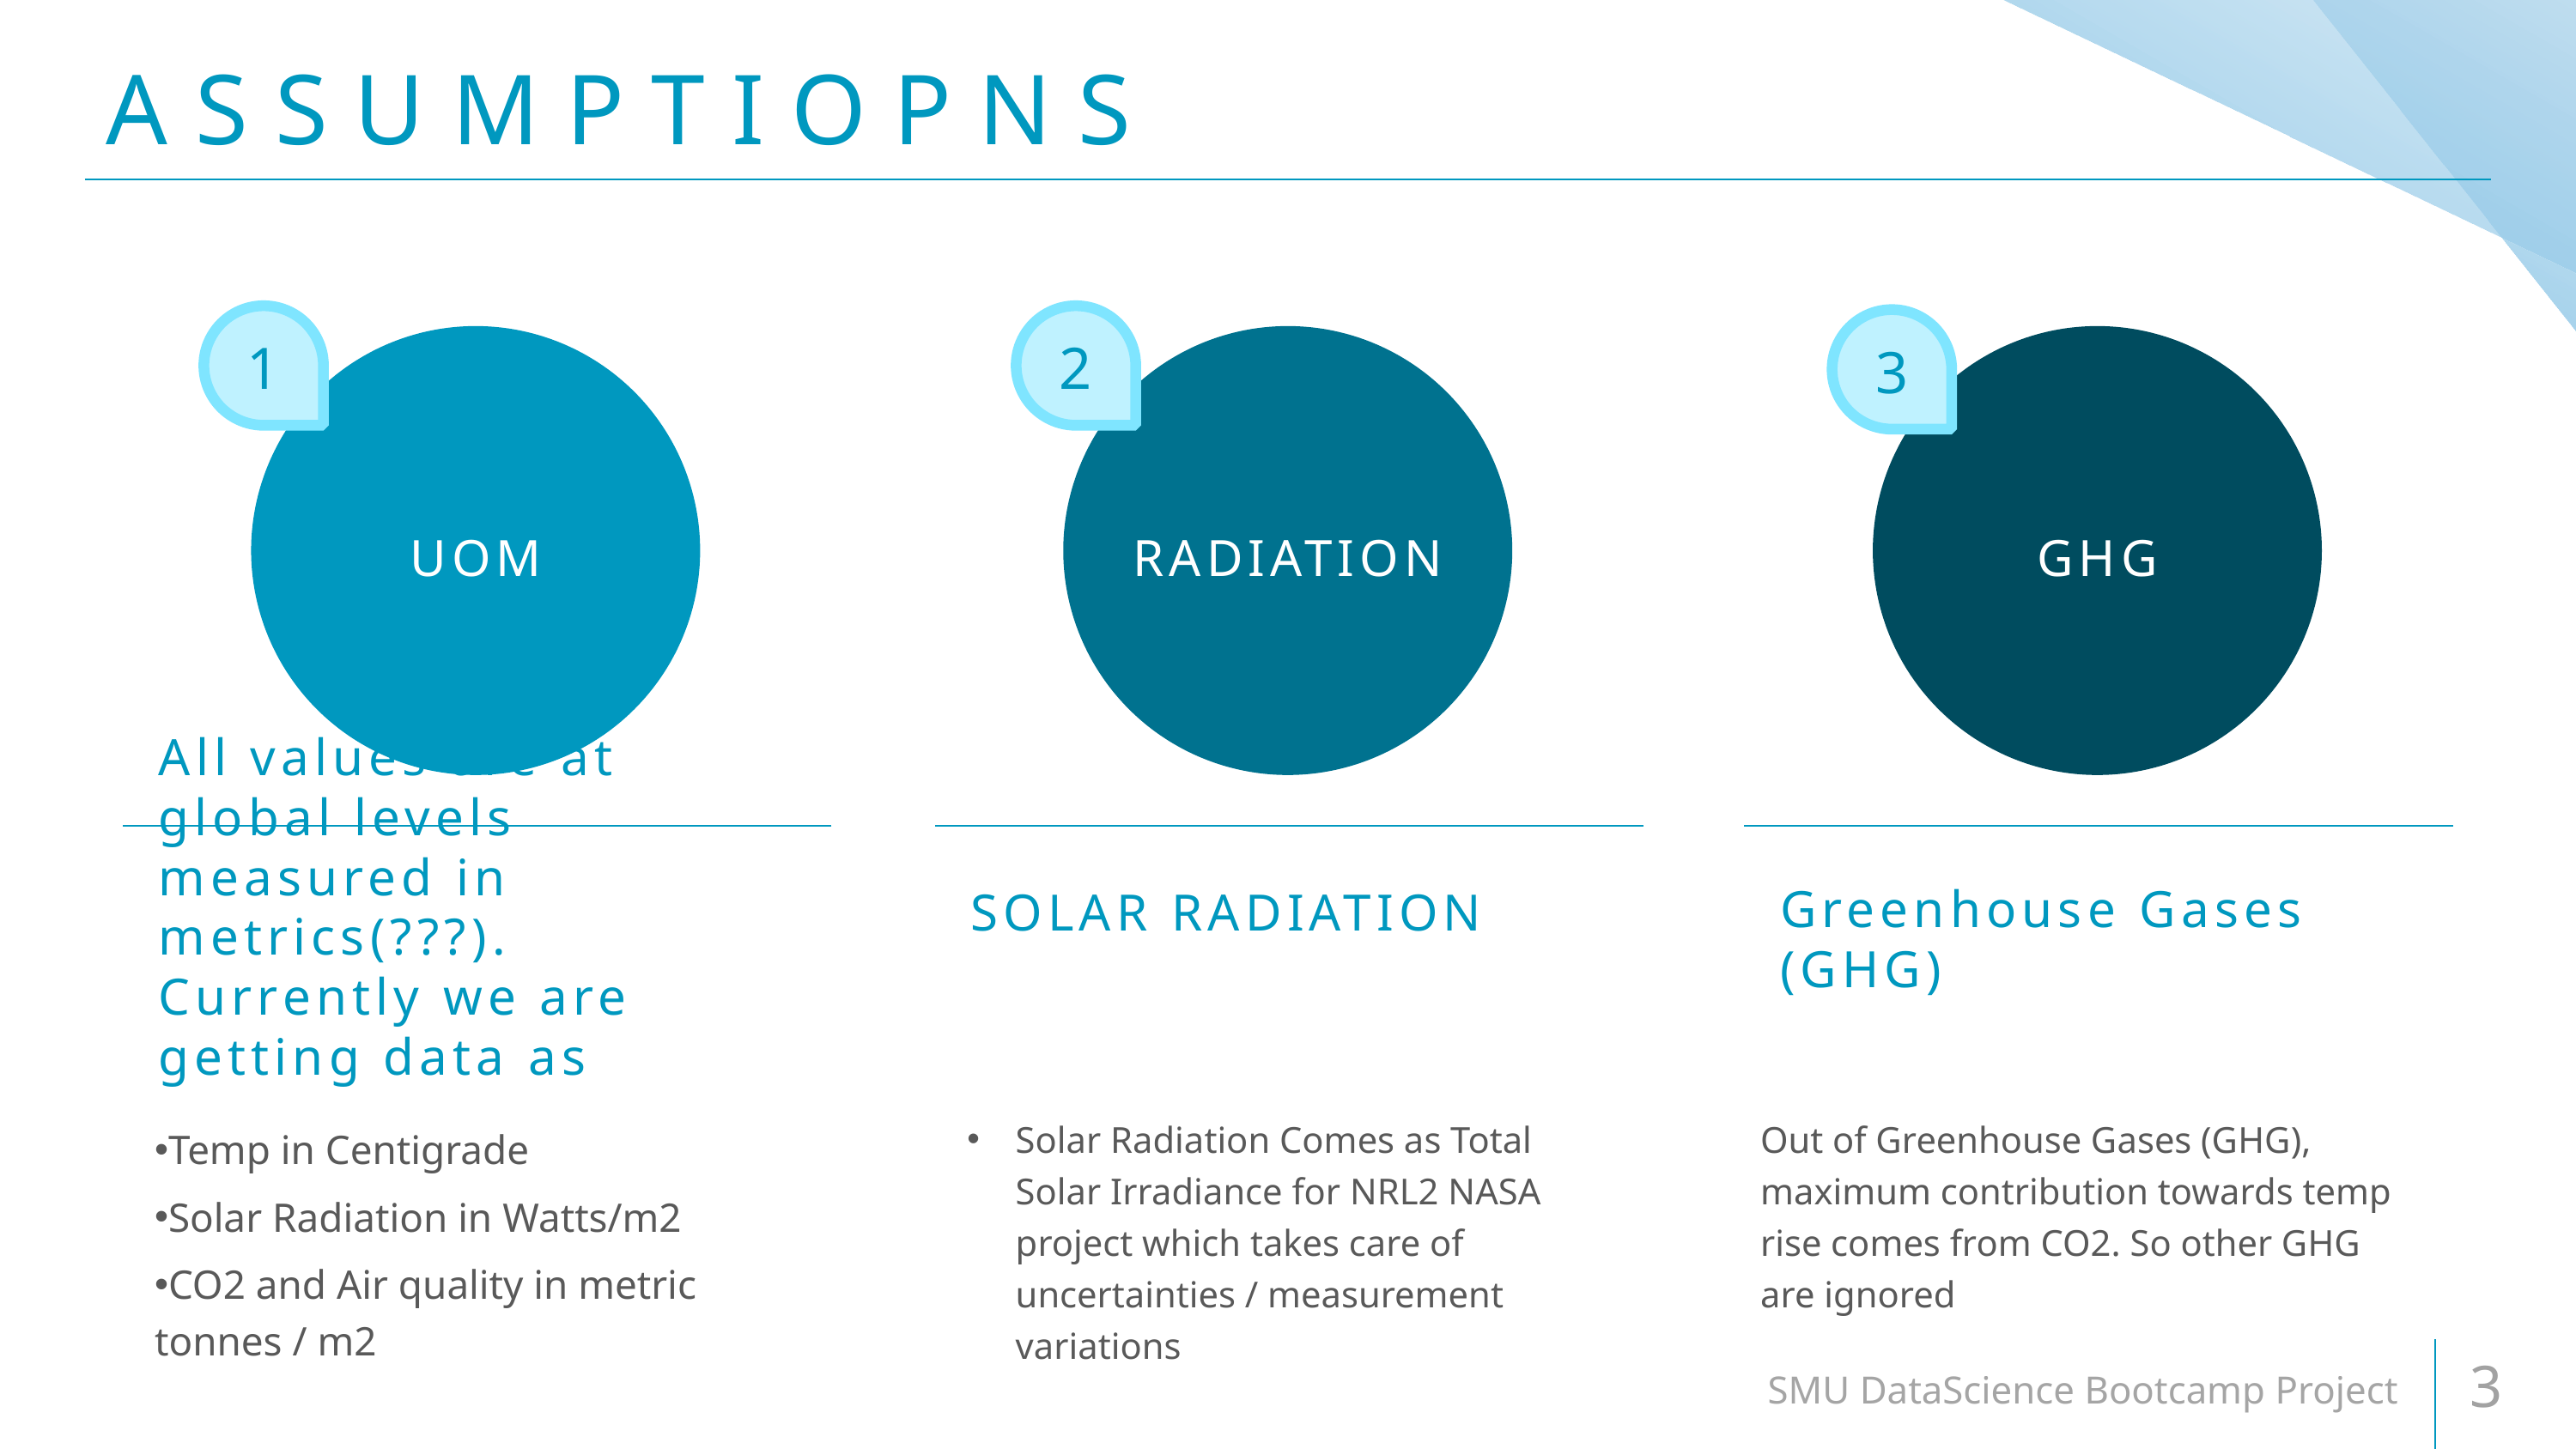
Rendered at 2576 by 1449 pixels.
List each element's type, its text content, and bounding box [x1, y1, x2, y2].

footer SMU DataScience Bootcamp Project [1326, 1350, 2421, 1428]
list Out of Greenhouse Gases (GHG), maximum contribution towards temp rise comes from CO2. So other GHG are ignored [1737, 1097, 2421, 1392]
list GHG [1885, 487, 2310, 615]
list Greenhouse Gases (GHG) [1757, 851, 2440, 1009]
list Temp in Centigrade Solar Radiation in Watts/m2 CO2 and Air quality in metric tonnes / m2 [131, 1104, 816, 1351]
title ASSUMPTIOPNS [83, 27, 2442, 186]
list SOLAR RADIATION [947, 851, 1631, 953]
list UOM [263, 487, 688, 615]
list All values are at global levels measured in metrics(???). Currently we are getting data as [135, 851, 819, 1098]
list RADIATION [1075, 487, 1500, 615]
slide_number 3 [2446, 1350, 2575, 1428]
list Solar Radiation Comes as Total Solar Irradiance for NRL2 NASA project which takes care of uncertainties / measurement variations [944, 1097, 1629, 1392]
